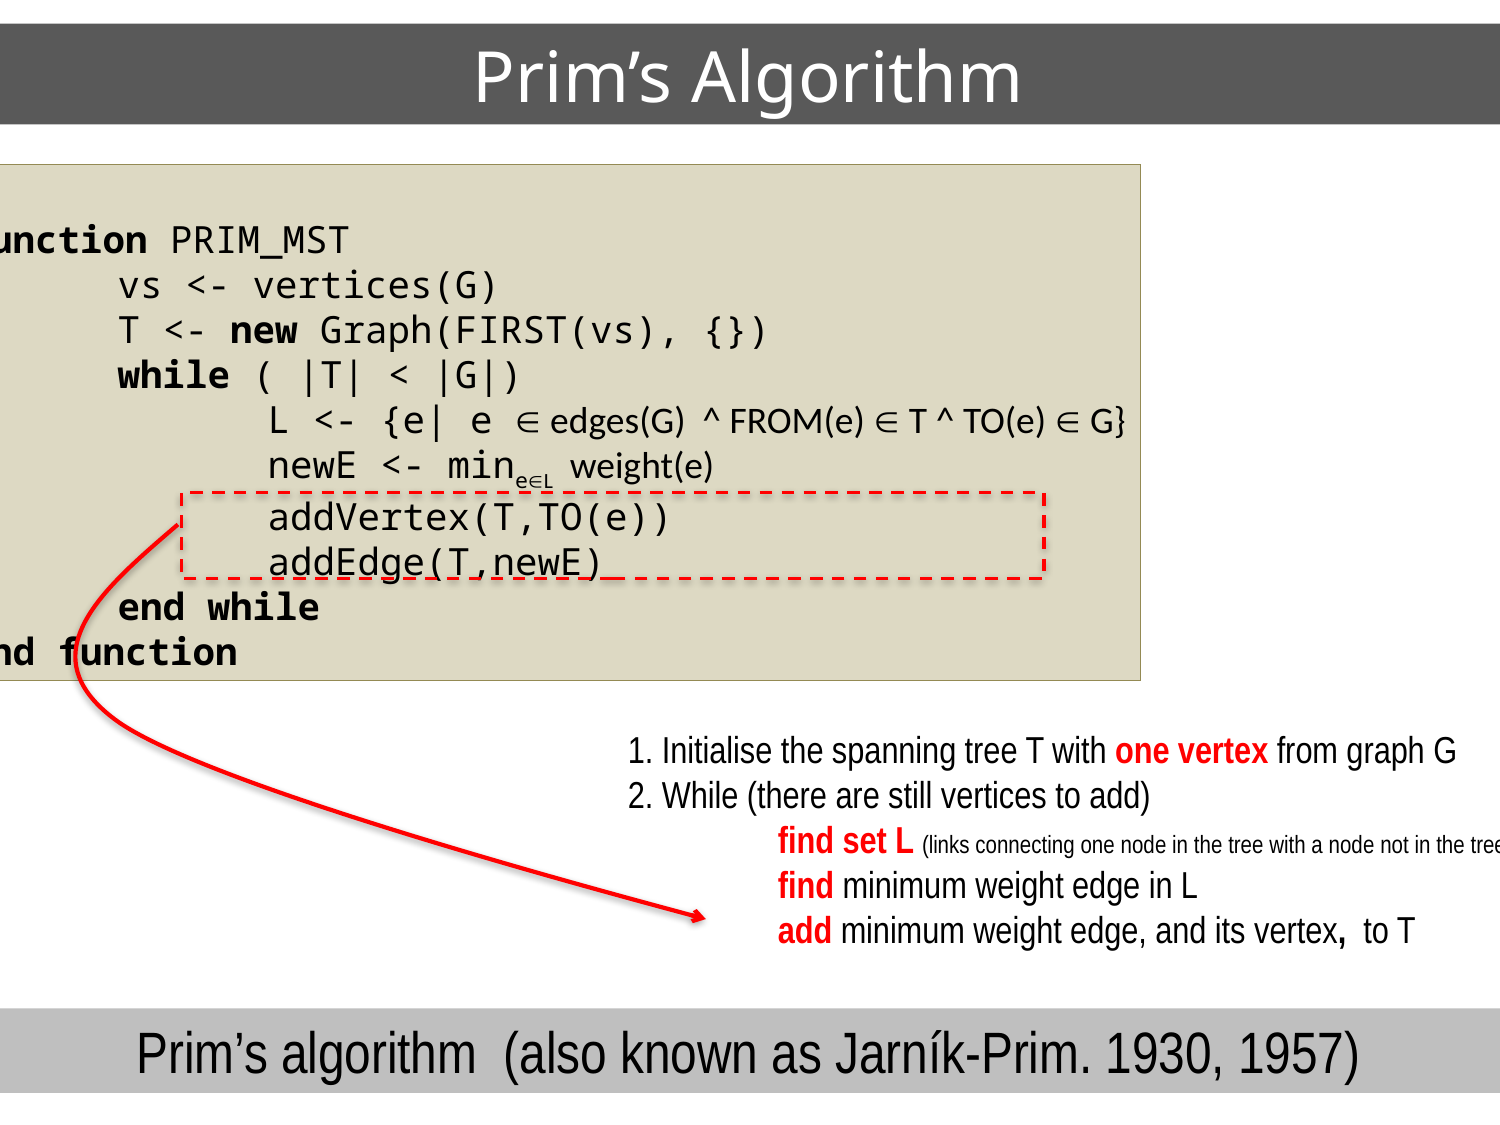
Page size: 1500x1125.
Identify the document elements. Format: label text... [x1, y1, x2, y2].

title Prim’s Algorithm [0, 23, 1500, 125]
text_box function PRIM_MST vs <- vertices(G) T <- new Graph(FIRST(vs), {}) while ( |T| < |G|) L <- {e| e  edges(G) ^ FROM(e)  T ^ TO(e)  G} newE <- mineL weight(e) addVertex(T,TO(e)) addEdge(T,newE) end while end function [0, 164, 1141, 681]
text_box Prim’s algorithm (also known as Jarník-Prim. 1930, 1957) [0, 1008, 613, 1093]
text_box 1. Initialise the spanning tree T with one vertex from graph G 2. While (there are still vertices to add) find set L (links connecting one node in the tree with a node not in the tree) find minimum weight edge in L add minimum weight edge, and its vertex, to T [613, 718, 1500, 1094]
text_box [179, 491, 1046, 580]
text_box [73, 522, 706, 924]
